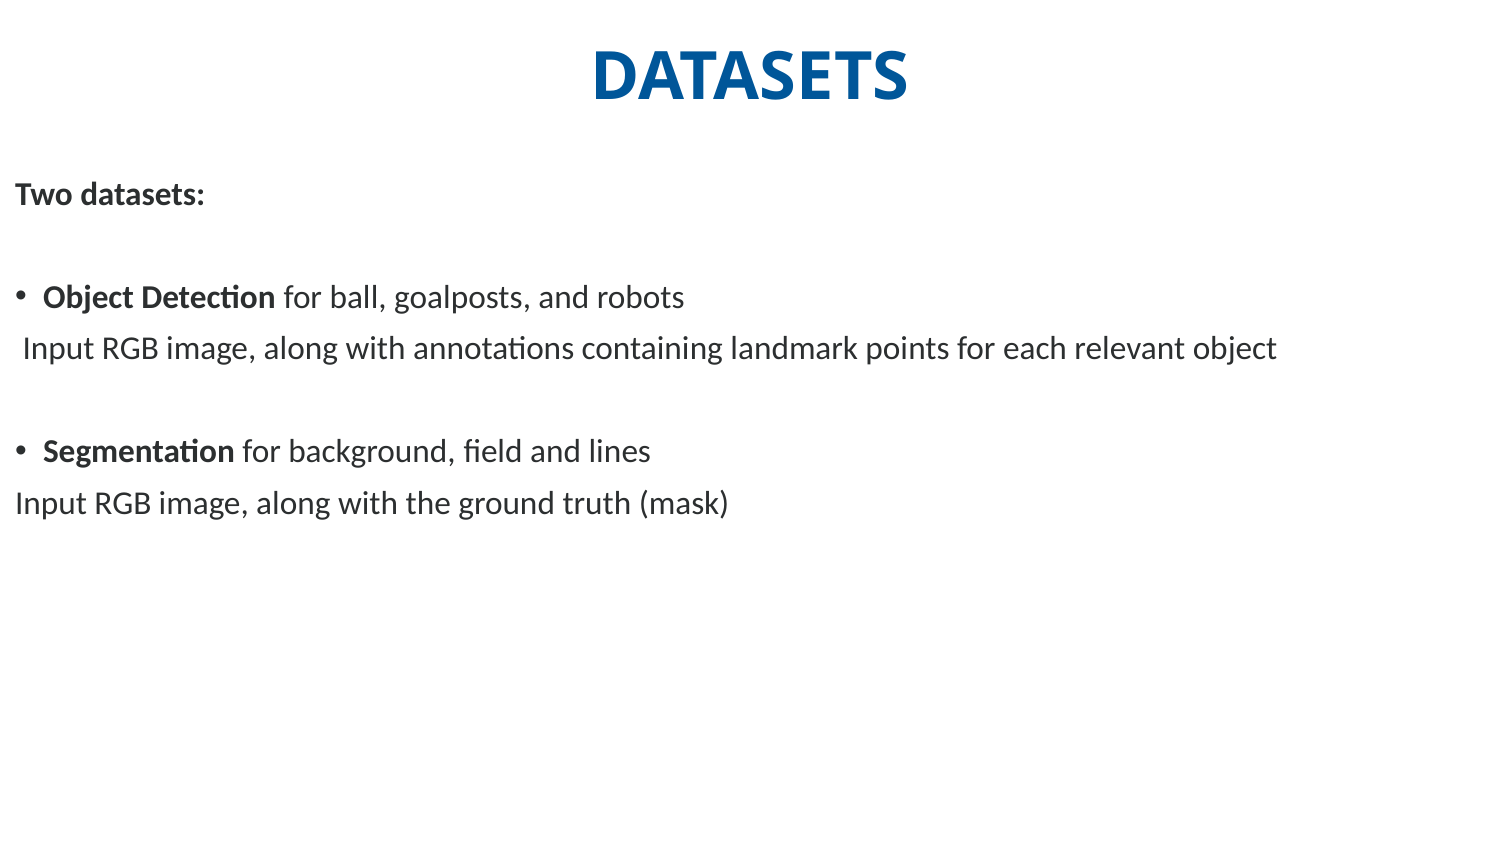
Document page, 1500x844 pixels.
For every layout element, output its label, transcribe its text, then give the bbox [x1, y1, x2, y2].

list Two datasets: Object Detection for ball, goalposts, and robots Input RGB image, along with annotations containing landmark points for each relevant object Segmentation for background, field and lines Input RGB image, along with the ground truth (mask) [0, 169, 1408, 725]
title DAtaSETs [0, 45, 1500, 112]
